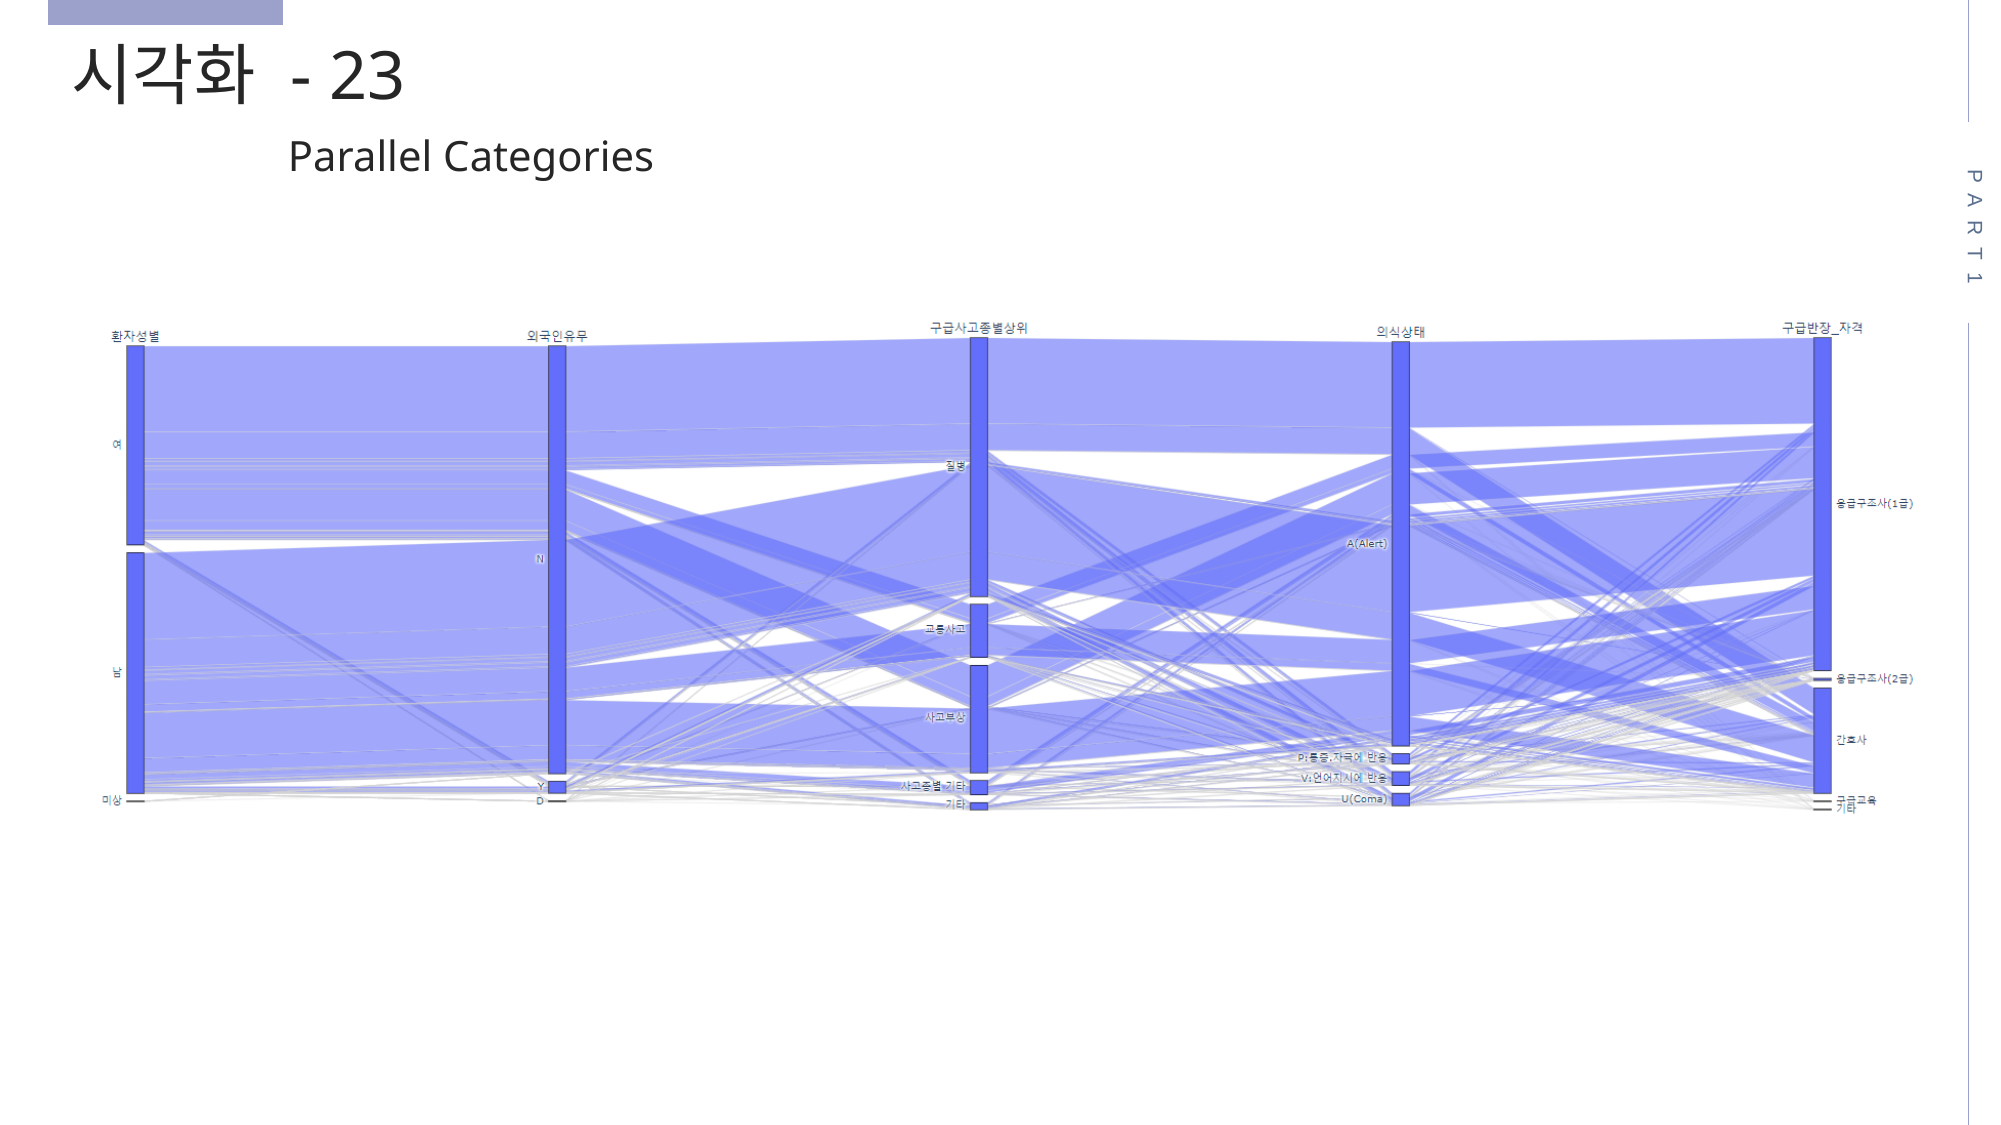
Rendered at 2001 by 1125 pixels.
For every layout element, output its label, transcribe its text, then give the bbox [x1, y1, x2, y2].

text_box PART1 [1940, 154, 1997, 301]
text_box [47, 0, 284, 26]
picture [75, 297, 1925, 828]
text_box 시각화 - 23 [56, 25, 421, 121]
text_box Parallel Categories [273, 121, 669, 187]
